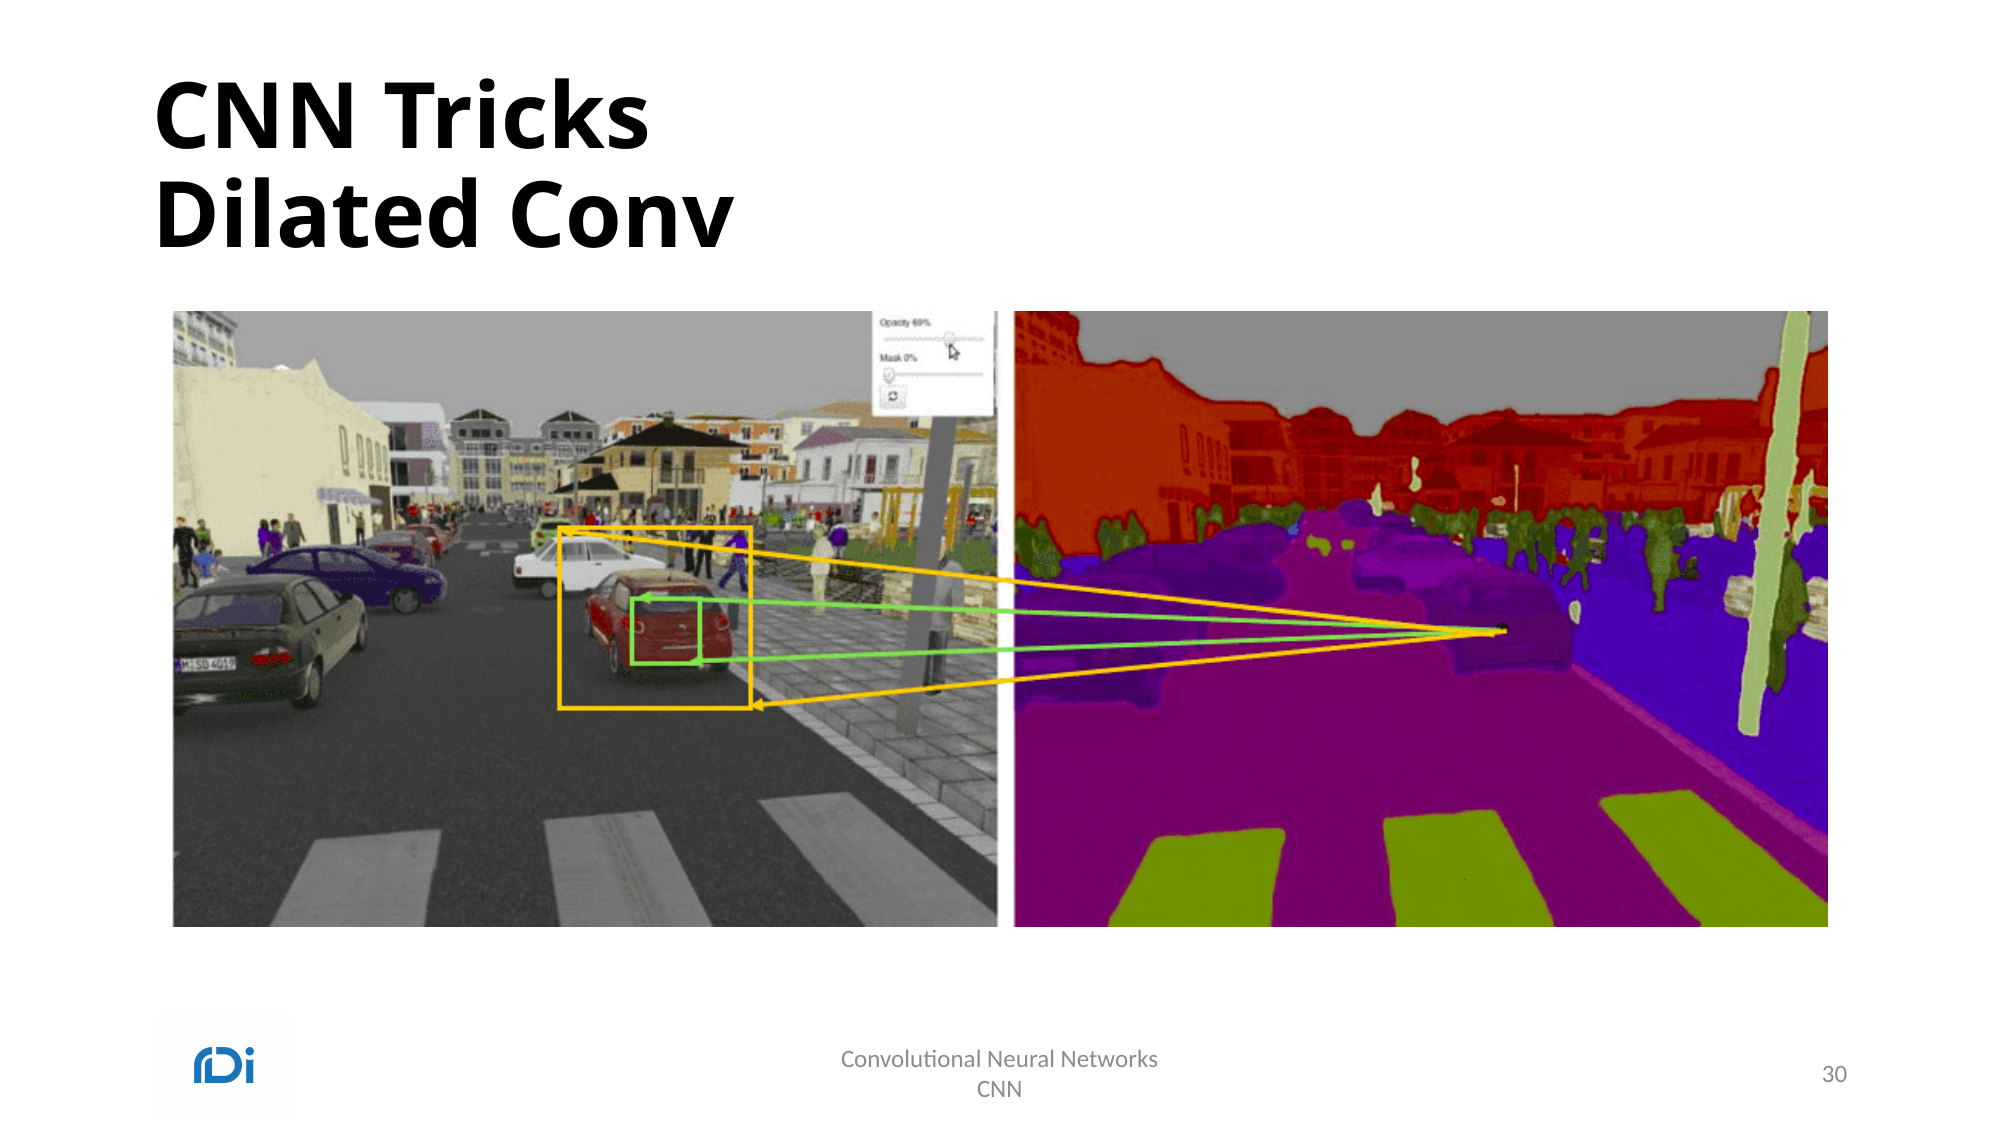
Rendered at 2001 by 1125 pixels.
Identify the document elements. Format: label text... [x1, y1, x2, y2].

footer Convolutional Neural Networks CNN [662, 1042, 1338, 1103]
picture [172, 311, 1828, 927]
title CNN Tricks Dilated Conv [137, 59, 1863, 278]
picture [157, 1011, 291, 1119]
slide_number 30 [1412, 1042, 1863, 1103]
